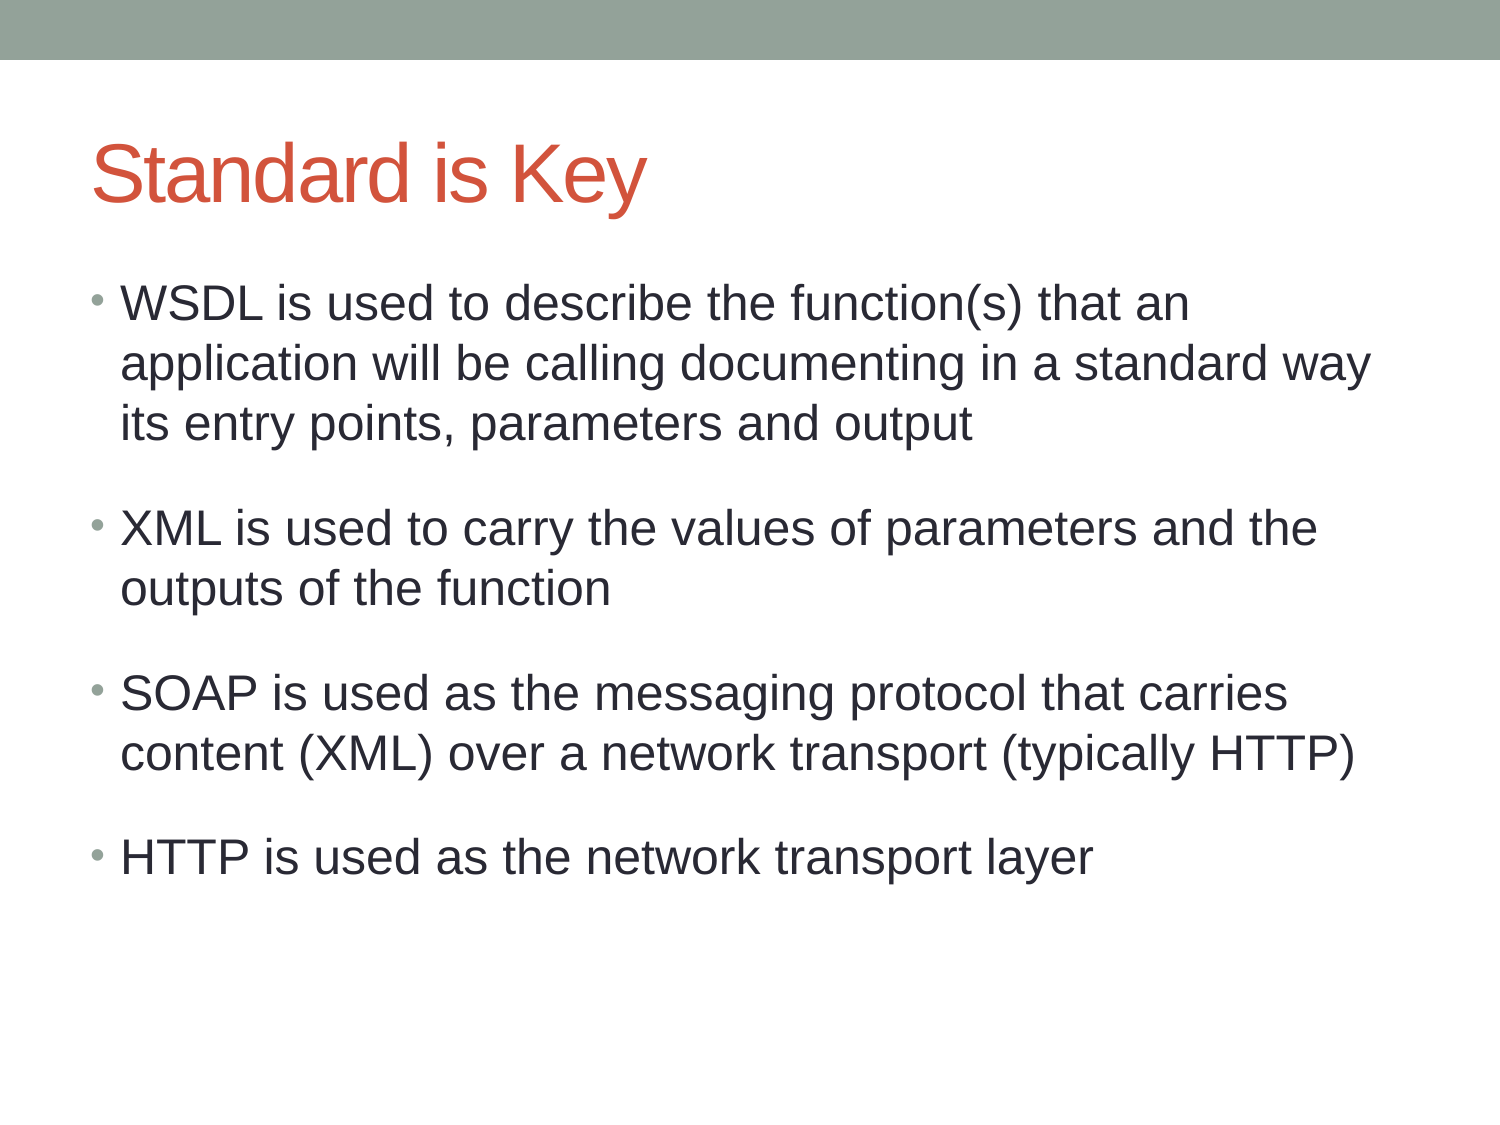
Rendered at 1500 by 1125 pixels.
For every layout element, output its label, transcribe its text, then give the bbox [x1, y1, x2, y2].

list WSDL is used to describe the function(s) that an application will be calling documenting in a standard way its entry points, parameters and output XML is used to carry the values of parameters and the outputs of the function SOAP is used as the messaging protocol that carries content (XML) over a network transport (typically HTTP) HTTP is used as the network transport layer [75, 262, 1425, 1063]
title Standard is Key [75, 87, 1425, 250]
